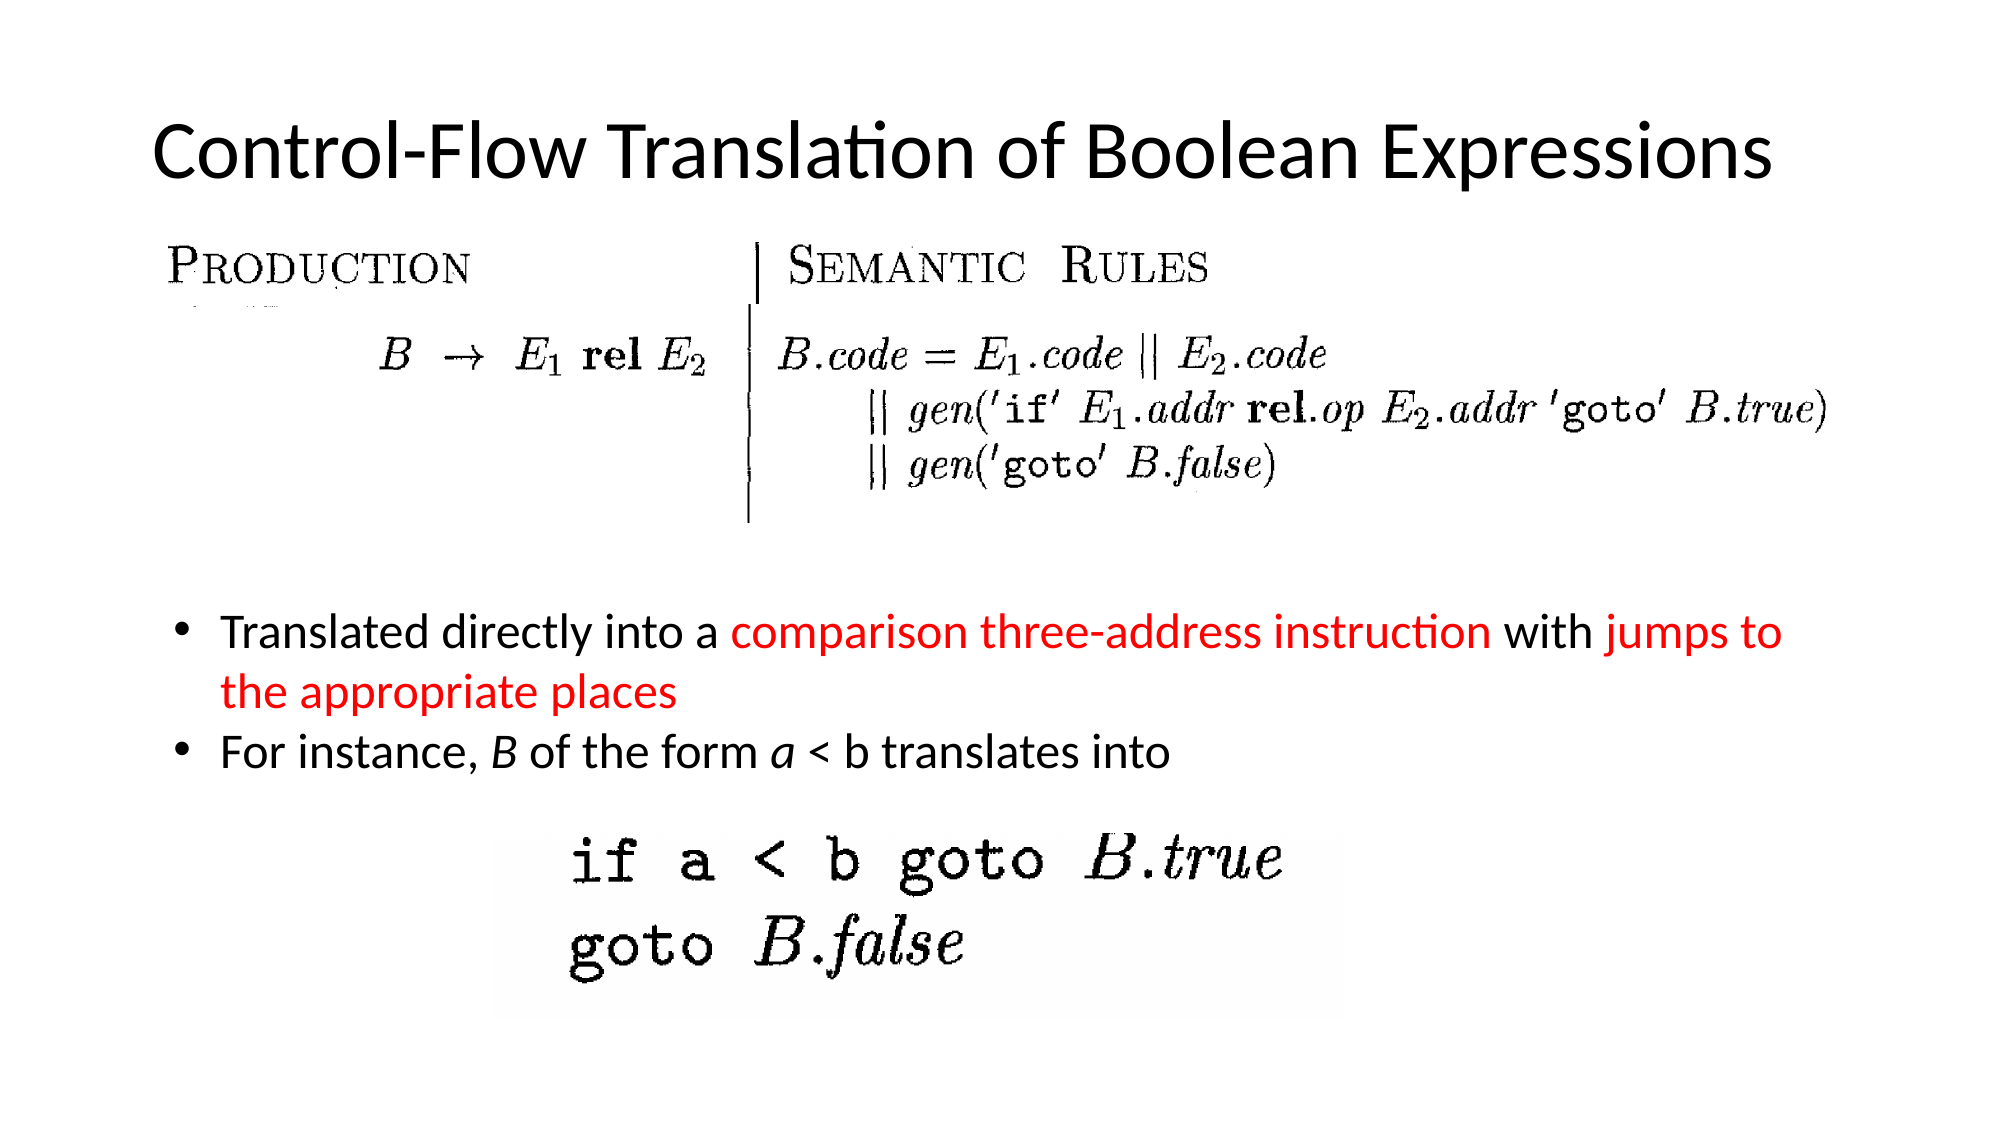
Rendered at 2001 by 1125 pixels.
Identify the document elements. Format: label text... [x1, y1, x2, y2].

title Control-Flow Translation of Boolean Expressions [137, 59, 1863, 243]
picture [494, 833, 1345, 1019]
text_box Translated directly into a comparison three-address instruction with jumps to the appropriate places For instance, B of the form a < b translates into [158, 591, 1828, 847]
picture [137, 242, 1863, 523]
